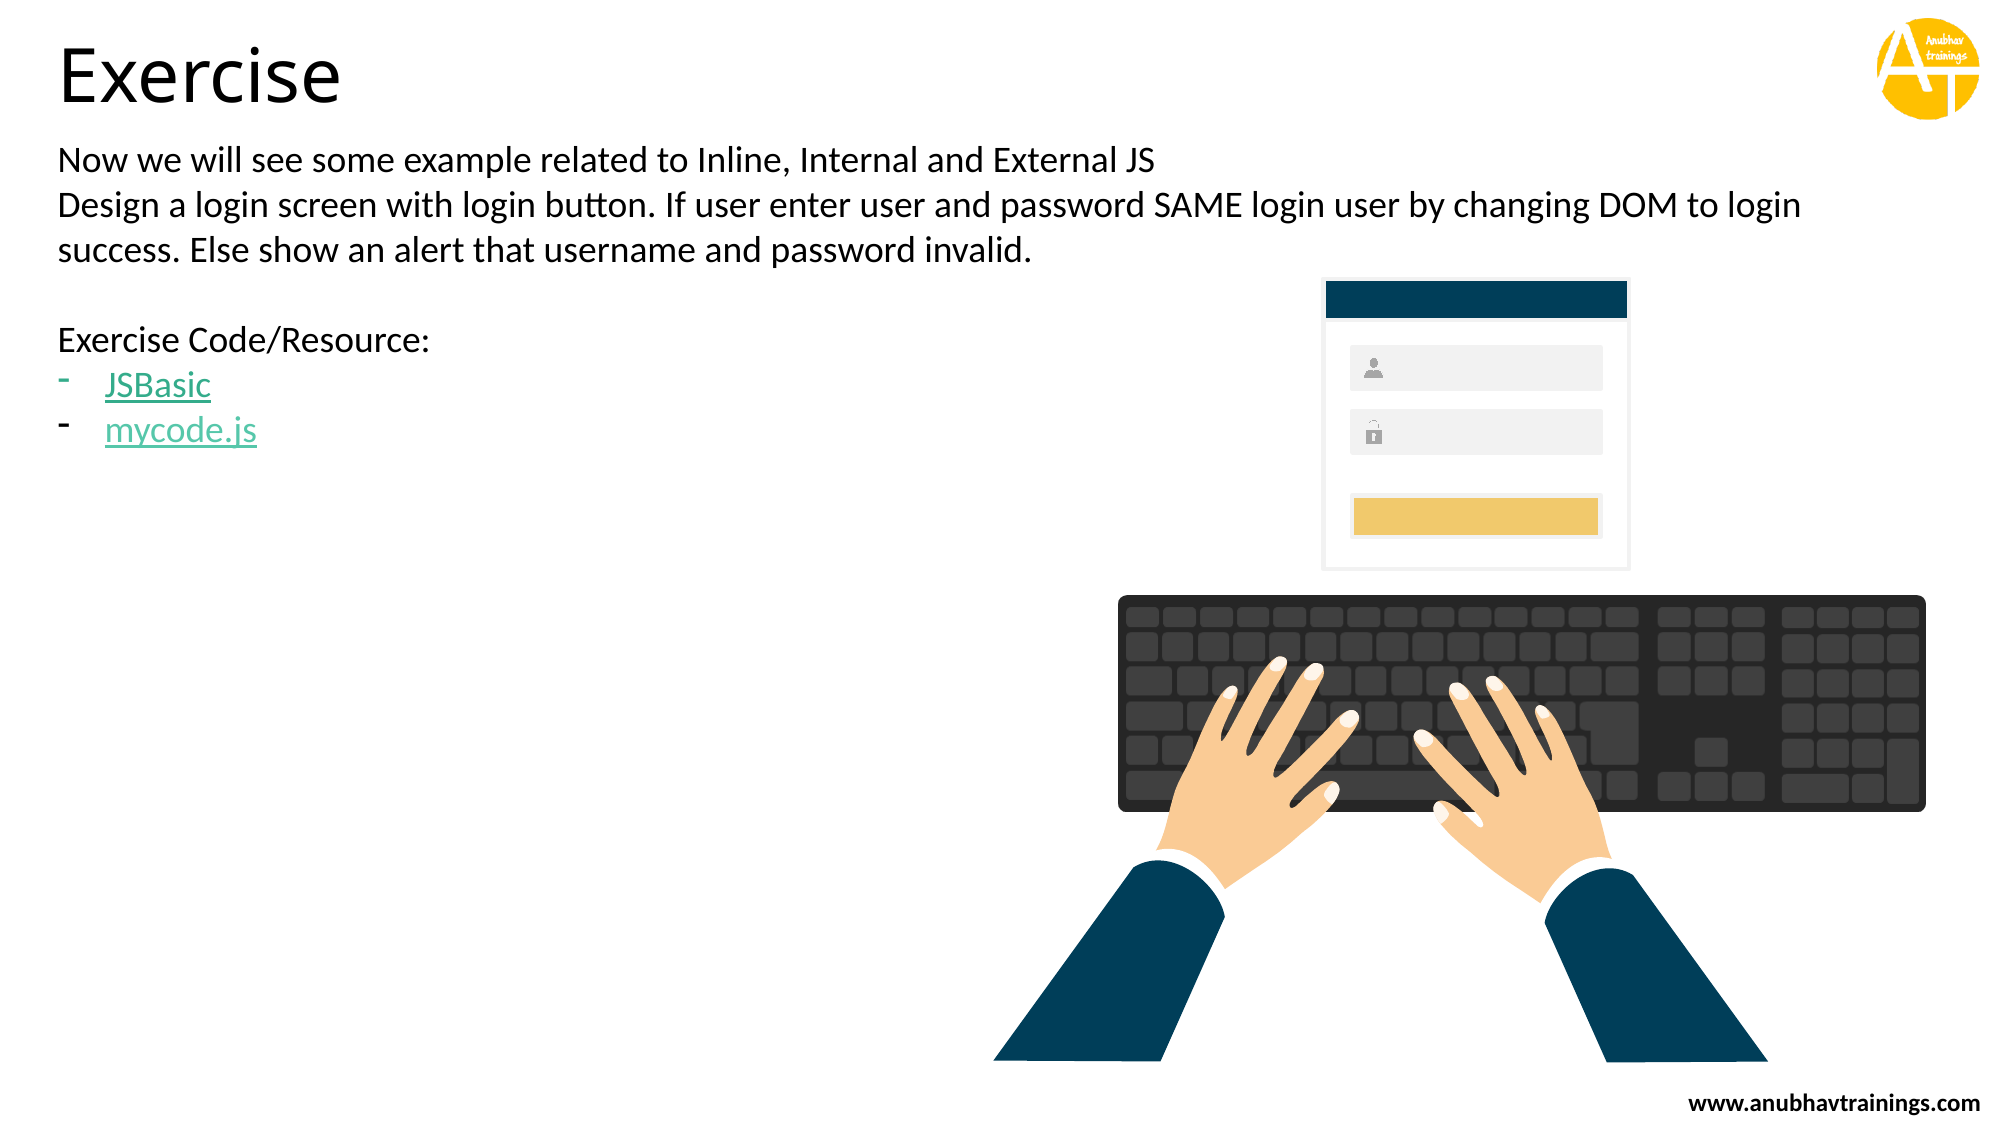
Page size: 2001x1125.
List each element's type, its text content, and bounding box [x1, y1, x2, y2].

picture [1866, 11, 1985, 128]
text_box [993, 656, 1769, 1063]
picture [1118, 595, 1926, 812]
text_box Now we will see some example related to Inline, Internal and External JS Design a login screen with login button. If user enter user and password SAME login user by changing DOM to login success. Else show an alert that username and password invalid. Exercise Code/Resource: JSBasic mycode.js [42, 127, 1874, 458]
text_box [1323, 278, 1630, 570]
text_box Exercise [42, 30, 1319, 127]
footer www.anubhavtrainings.com [1669, 1089, 2000, 1114]
